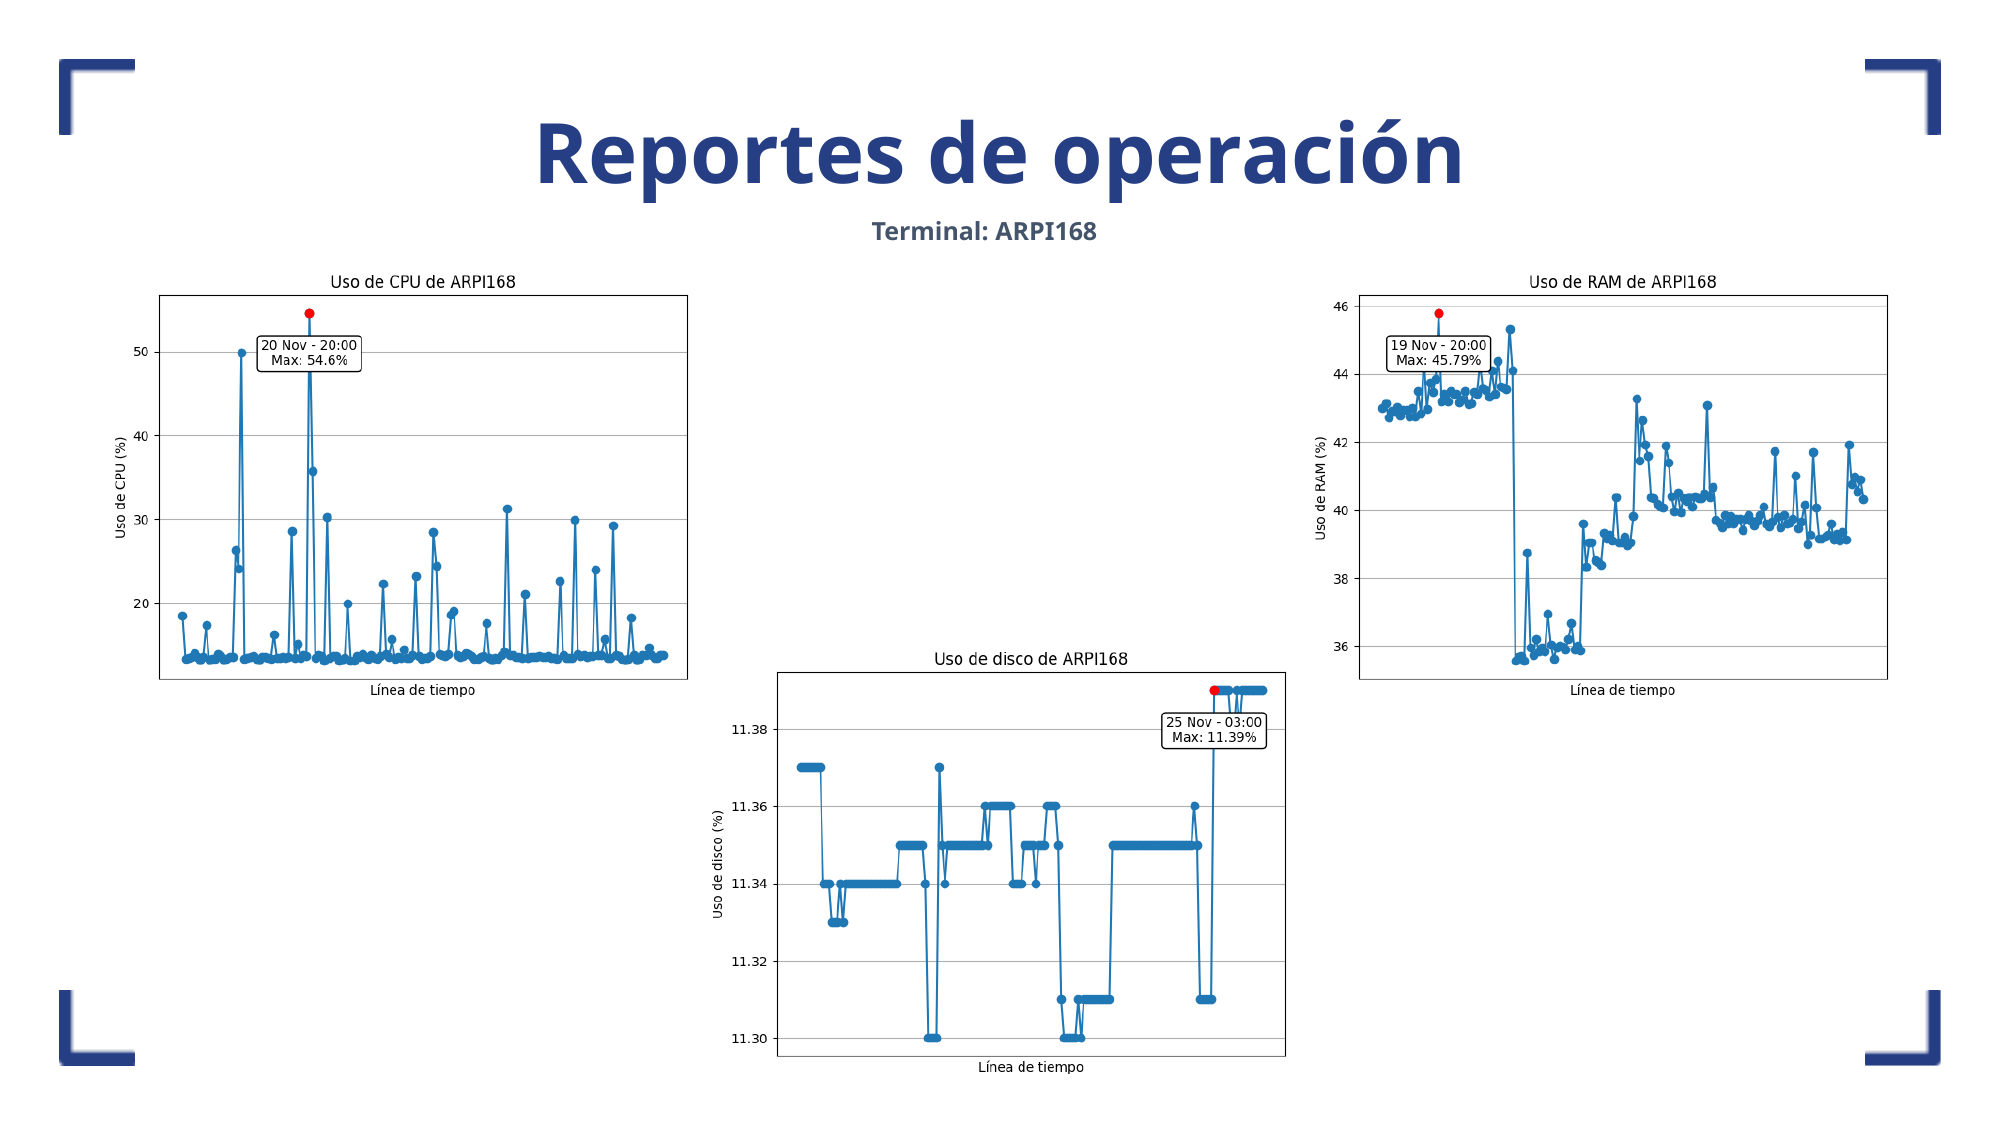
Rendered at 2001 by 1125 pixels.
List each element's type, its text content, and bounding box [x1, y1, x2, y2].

text_box Terminal: ARPI168 [424, 163, 1545, 254]
picture [1300, 260, 1901, 711]
picture [100, 260, 1299, 1088]
text_box Reportes de operación [439, 55, 1561, 201]
